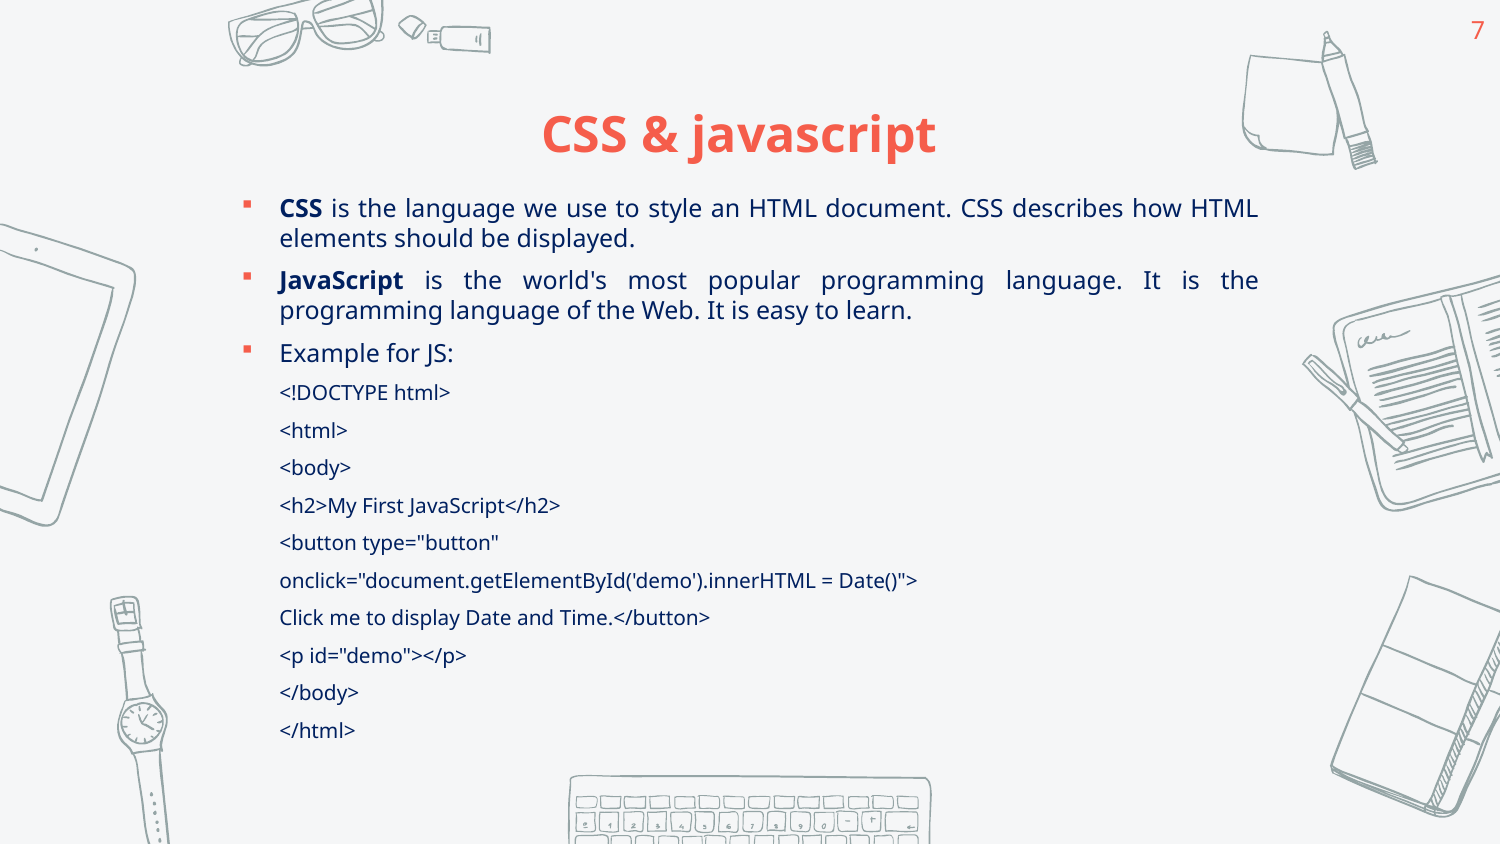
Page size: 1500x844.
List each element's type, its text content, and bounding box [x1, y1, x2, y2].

title CSS & javascript [281, 95, 1198, 177]
list CSS is the language we use to style an HTML document. CSS describes how HTML elements should be displayed. JavaScript is the world's most popular programming language. It is the programming language of the Web. It is easy to learn. Example for JS: <!DOCTYPE html> <html> <body> <h2>My First JavaScript</h2> <button type="button" onclick="document.getElementById('demo').innerHTML = Date()"> Click me to display Date and Time.</button> <p id="demo"></p> </body> </html> [226, 177, 1276, 763]
slide_number 7 [1435, 0, 1500, 53]
